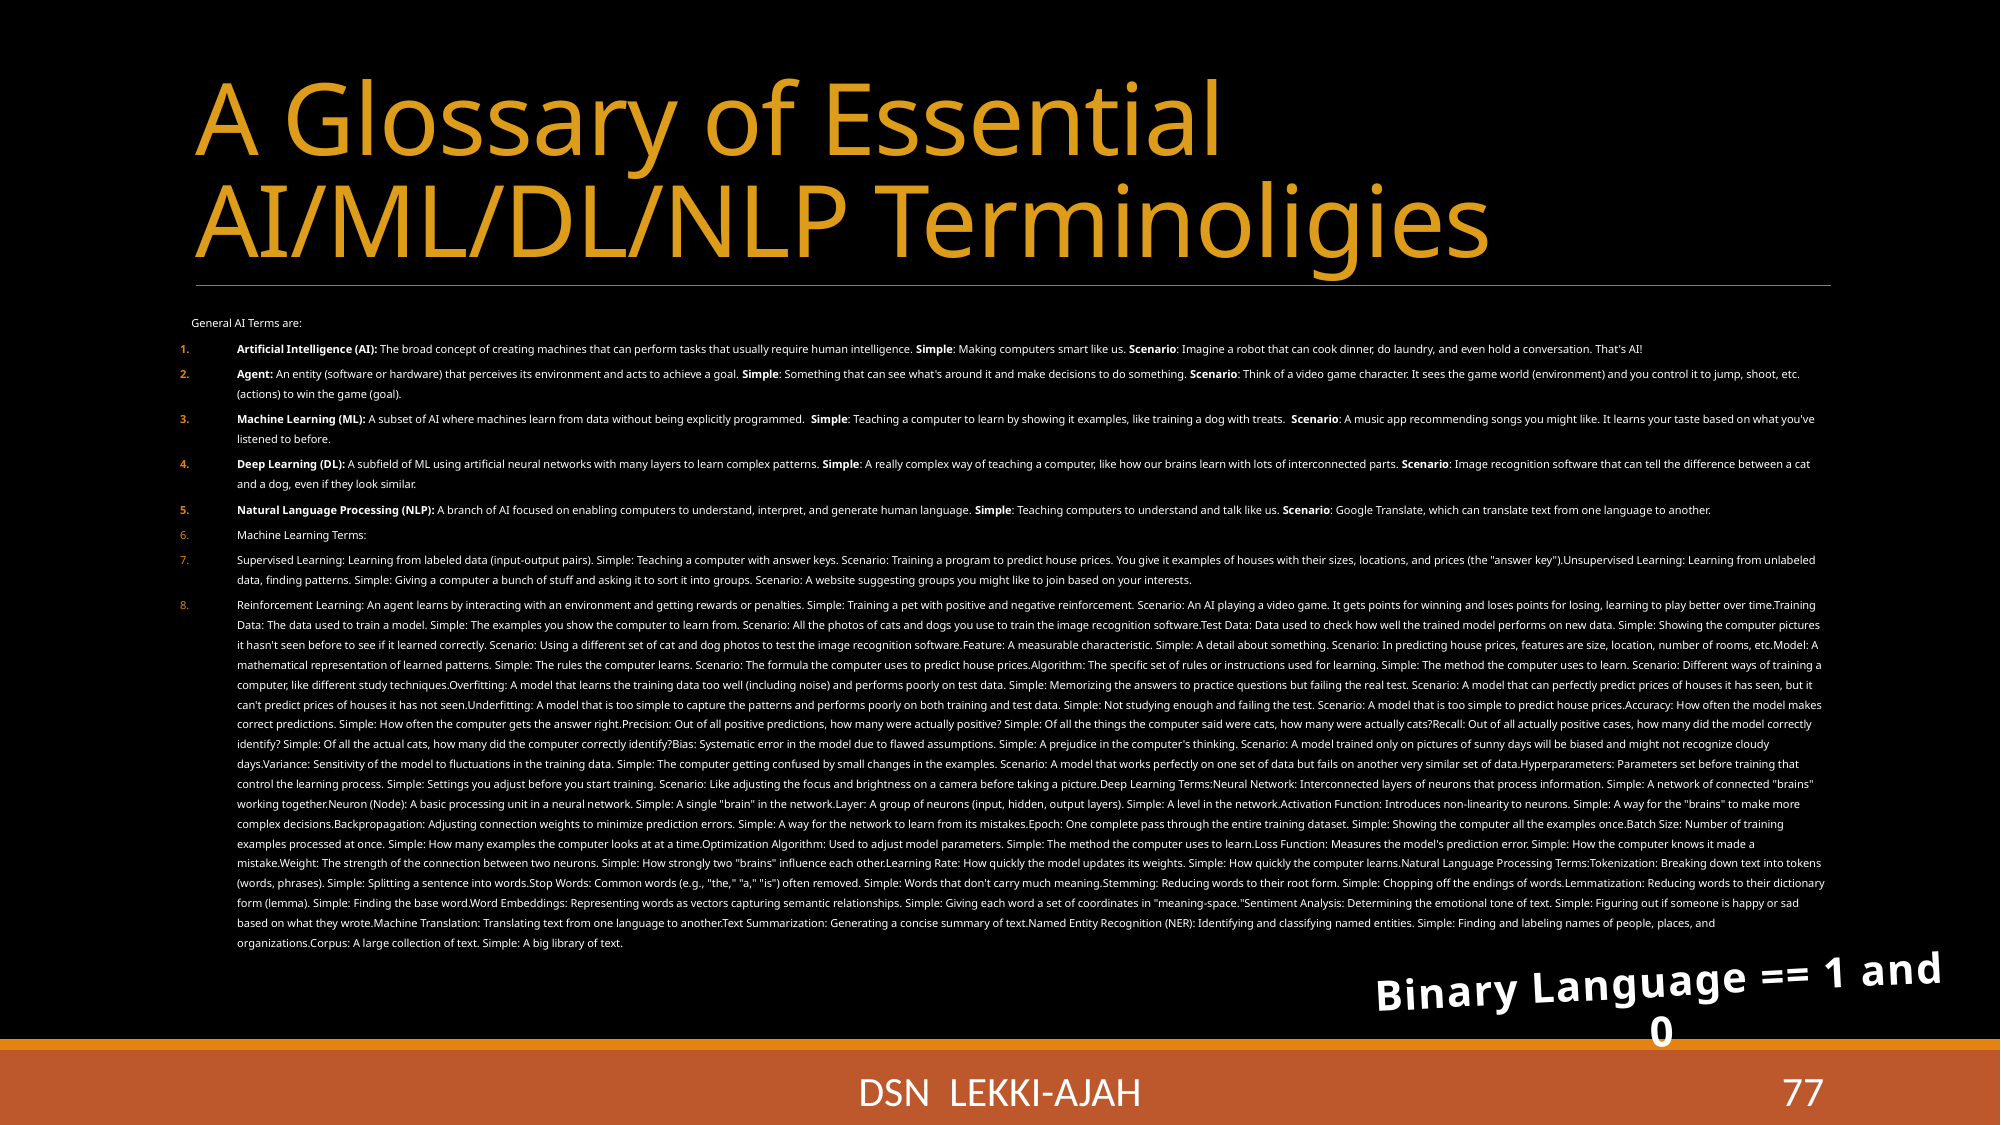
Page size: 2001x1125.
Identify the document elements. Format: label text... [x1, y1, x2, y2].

text_box Binary Language == 1 and 0 [1344, 931, 1977, 1079]
list General AI Terms are: Artificial Intelligence (AI): The broad concept of creating machines that can perform tasks that usually require human intelligence. Simple: Making computers smart like us. Scenario: Imagine a robot that can cook dinner, do laundry, and even hold a conversation. That's AI! Agent: An entity (software or hardware) that perceives its environment and acts to achieve a goal. Simple: Something that can see what's around it and make decisions to do something. Scenario: Think of a video game character. It sees the game world (environment) and you control it to jump, shoot, etc. (actions) to win the game (goal). Machine Learning (ML): A subset of AI where machines learn from data without being explicitly programmed. Simple: Teaching a computer to learn by showing it examples, like training a dog with treats. Scenario: A music app recommending songs you might like. It learns your taste based on what you've listened to before. Deep Learning (DL): A subfield of ML using artificial neural networks with many layers to learn complex patterns. Simple: A really complex way of teaching a computer, like how our brains learn with lots of interconnected parts. Scenario: Image recognition software that can tell the difference between a cat and a dog, even if they look similar. Natural Language Processing (NLP): A branch of AI focused on enabling computers to understand, interpret, and generate human language. Simple: Teaching computers to understand and talk like us. Scenario: Google Translate, which can translate text from one language to another. Machine Learning Terms: Supervised Learning: Learning from labeled data (input-output pairs). Simple: Teaching a computer with answer keys. Scenario: Training a program to predict house prices. You give it examples of houses with their sizes, locations, and prices (the "answer key").Unsupervised Learning: Learning from unlabeled data, finding patterns. Simple: Giving a computer a bunch of stuff and asking it to sort it into groups. Scenario: A website suggesting groups you might like to join based on your interests. Reinforcement Learning: An agent learns by interacting with an environment and getting rewards or penalties. Simple: Training a pet with positive and negative reinforcement. Scenario: An AI playing a video game. It gets points for winning and loses points for losing, learning to play better over time.Training Data: The data used to train a model. Simple: The examples you show the computer to learn from. Scenario: All the photos of cats and dogs you use to train the image recognition software.Test Data: Data used to check how well the trained model performs on new data. Simple: Showing the computer pictures it hasn't seen before to see if it learned correctly. Scenario: Using a different set of cat and dog photos to test the image recognition software.Feature: A measurable characteristic. Simple: A detail about something. Scenario: In predicting house prices, features are size, location, number of rooms, etc.Model: A mathematical representation of learned patterns. Simple: The rules the computer learns. Scenario: The formula the computer uses to predict house prices.Algorithm: The specific set of rules or instructions used for learning. Simple: The method the computer uses to learn. Scenario: Different ways of training a computer, like different study techniques.Overfitting: A model that learns the training data too well (including noise) and performs poorly on test data. Simple: Memorizing the answers to practice questions but failing the real test. Scenario: A model that can perfectly predict prices of houses it has seen, but it can't predict prices of houses it has not seen.Underfitting: A model that is too simple to capture the patterns and performs poorly on both training and test data. Simple: Not studying enough and failing the test. Scenario: A model that is too simple to predict house prices.Accuracy: How often the model makes correct predictions. Simple: How often the computer gets the answer right.Precision: Out of all positive predictions, how many were actually positive? Simple: Of all the things the computer said were cats, how many were actually cats?Recall: Out of all actually positive cases, how many did the model correctly identify? Simple: Of all the actual cats, how many did the computer correctly identify?Bias: Systematic error in the model due to flawed assumptions. Simple: A prejudice in the computer's thinking. Scenario: A model trained only on pictures of sunny days will be biased and might not recognize cloudy days.Variance: Sensitivity of the model to fluctuations in the training data. Simple: The computer getting confused by small changes in the examples. Scenario: A model that works perfectly on one set of data but fails on another very similar set of data.Hyperparameters: Parameters set before training that control the learning process. Simple: Settings you adjust before you start training. Scenario: Like adjusting the focus and brightness on a camera before taking a picture.Deep Learning Terms:Neural Network: Interconnected layers of neurons that process information. Simple: A network of connected "brains" working together.Neuron (Node): A basic processing unit in a neural network. Simple: A single "brain" in the network.Layer: A group of neurons (input, hidden, output layers). Simple: A level in the network.Activation Function: Introduces non-linearity to neurons. Simple: A way for the "brains" to make more complex decisions.Backpropagation: Adjusting connection weights to minimize prediction errors. Simple: A way for the network to learn from its mistakes.Epoch: One complete pass through the entire training dataset. Simple: Showing the computer all the examples once.Batch Size: Number of training examples processed at once. Simple: How many examples the computer looks at at a time.Optimization Algorithm: Used to adjust model parameters. Simple: The method the computer uses to learn.Loss Function: Measures the model's prediction error. Simple: How the computer knows it made a mistake.Weight: The strength of the connection between two neurons. Simple: How strongly two "brains" influence each other.Learning Rate: How quickly the model updates its weights. Simple: How quickly the computer learns.Natural Language Processing Terms:Tokenization: Breaking down text into tokens (words, phrases). Simple: Splitting a sentence into words.Stop Words: Common words (e.g., "the," "a," "is") often removed. Simple: Words that don't carry much meaning.Stemming: Reducing words to their root form. Simple: Chopping off the endings of words.Lemmatization: Reducing words to their dictionary form (lemma). Simple: Finding the base word.Word Embeddings: Representing words as vectors capturing semantic relationships. Simple: Giving each word a set of coordinates in "meaning-space."Sentiment Analysis: Determining the emotional tone of text. Simple: Figuring out if someone is happy or sad based on what they wrote.Machine Translation: Translating text from one language to another.Text Summarization: Generating a concise summary of text.Named Entity Recognition (NER): Identifying and classifying named entities. Simple: Finding and labeling names of people, places, and organizations.Corpus: A large collection of text. Simple: A big library of text. [180, 302, 1830, 963]
slide_number 77 [1624, 1059, 1840, 1120]
footer DSN LEKKI-AJAH [604, 1059, 1396, 1120]
title A Glossary of Essential AI/ML/DL/NLP Terminoligies [180, 47, 1830, 285]
